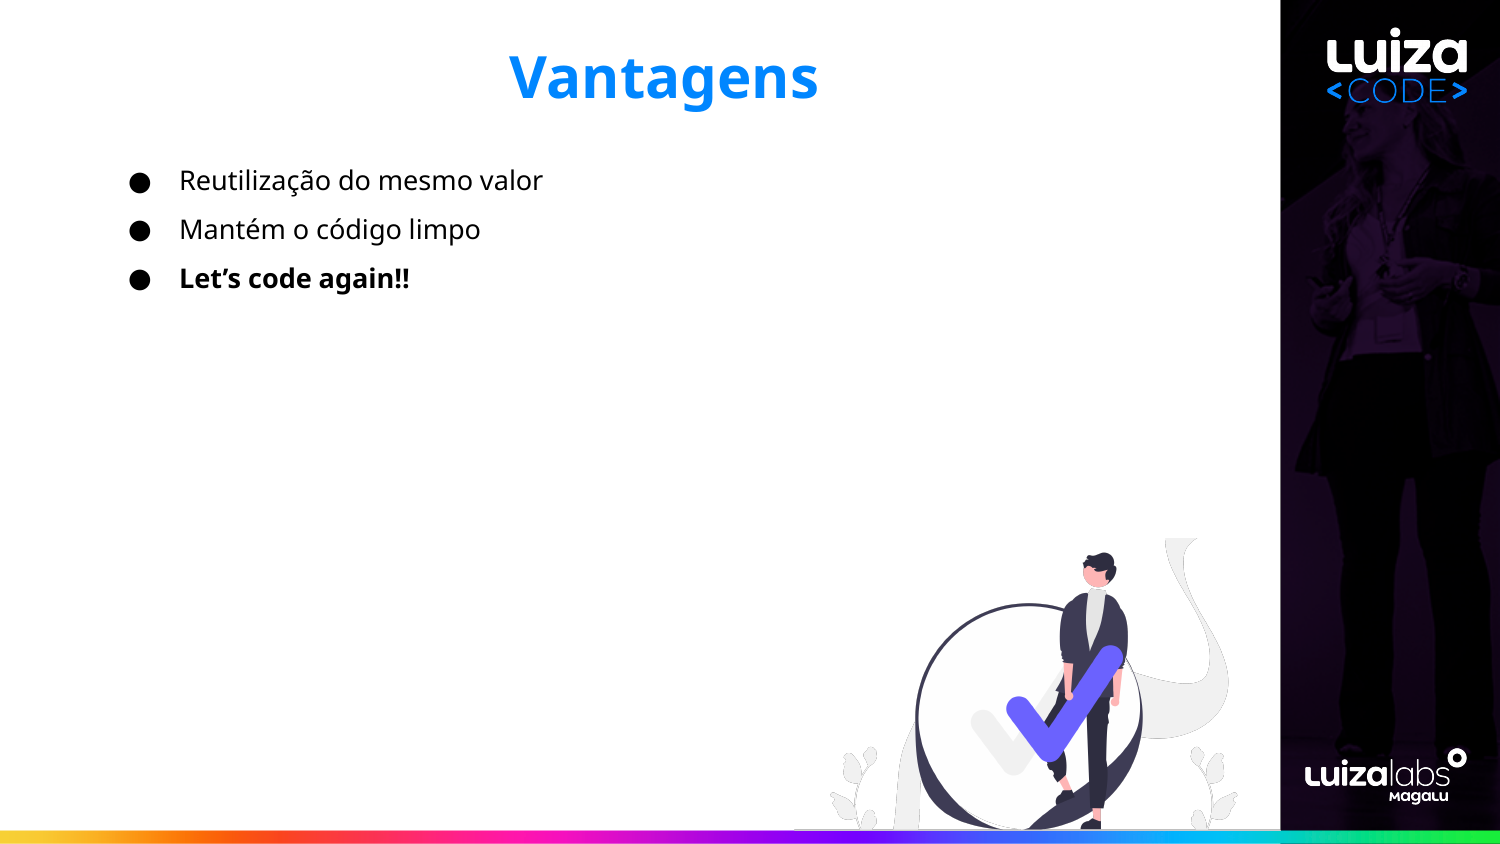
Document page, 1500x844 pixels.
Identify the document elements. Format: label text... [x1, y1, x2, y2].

text_box Reutilização do mesmo valor Mantém o código limpo Let’s code again!! [89, 132, 1216, 309]
list Vantagens [131, 14, 1197, 116]
picture [0, 0, 1500, 844]
